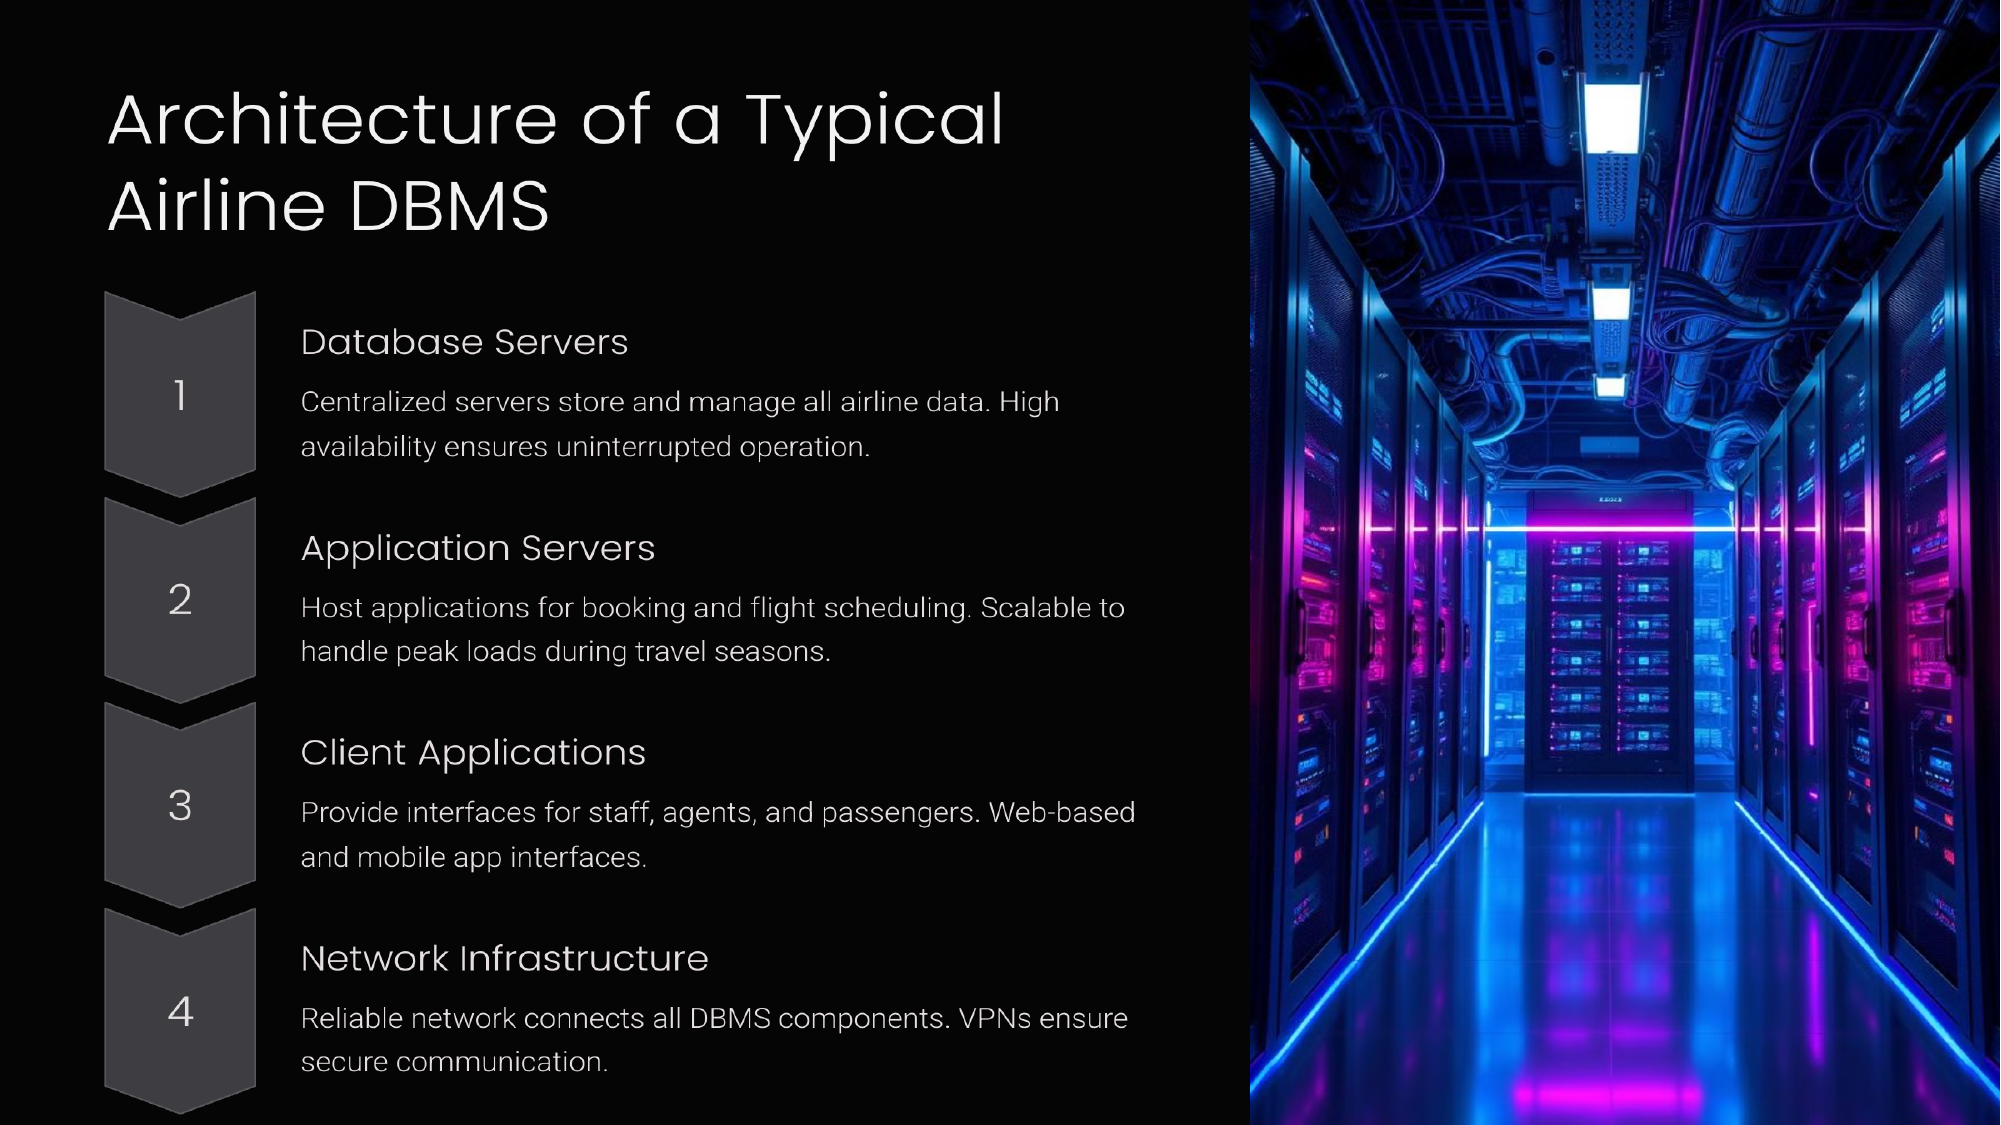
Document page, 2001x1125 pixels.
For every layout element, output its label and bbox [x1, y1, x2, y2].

list [0, 0, 2000, 1125]
